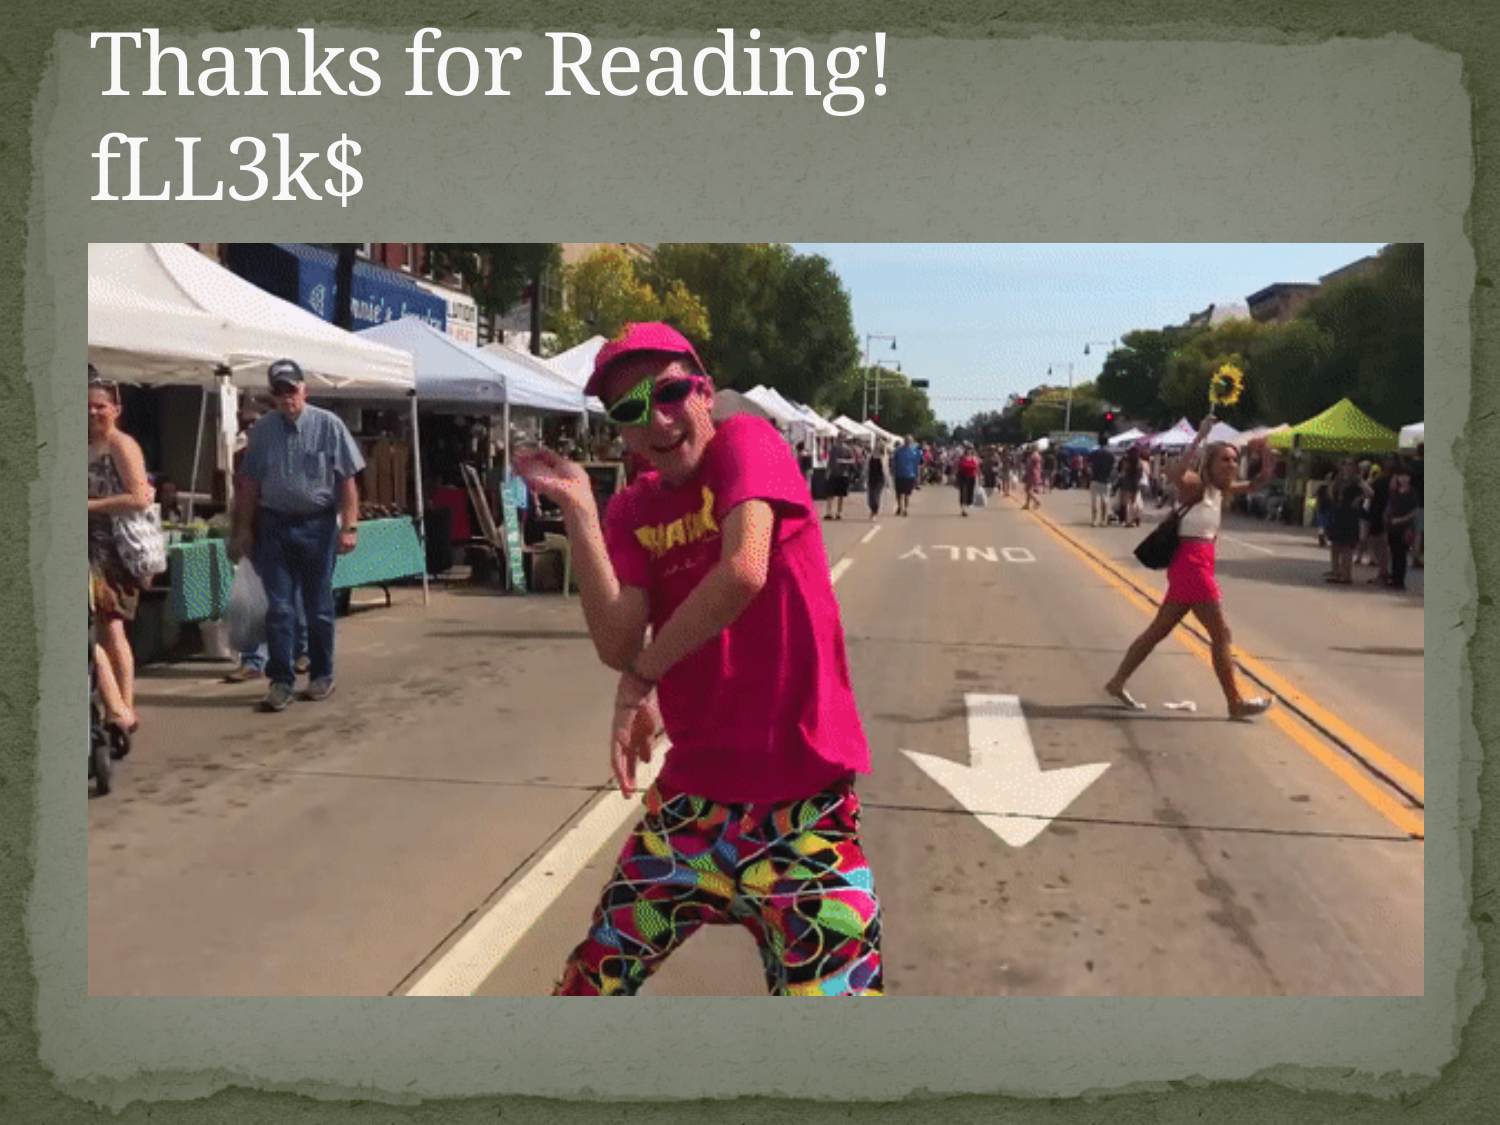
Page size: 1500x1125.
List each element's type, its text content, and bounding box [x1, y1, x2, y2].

picture [88, 243, 1424, 996]
title Thanks for Reading! fLL3k$ [74, 24, 1425, 225]
